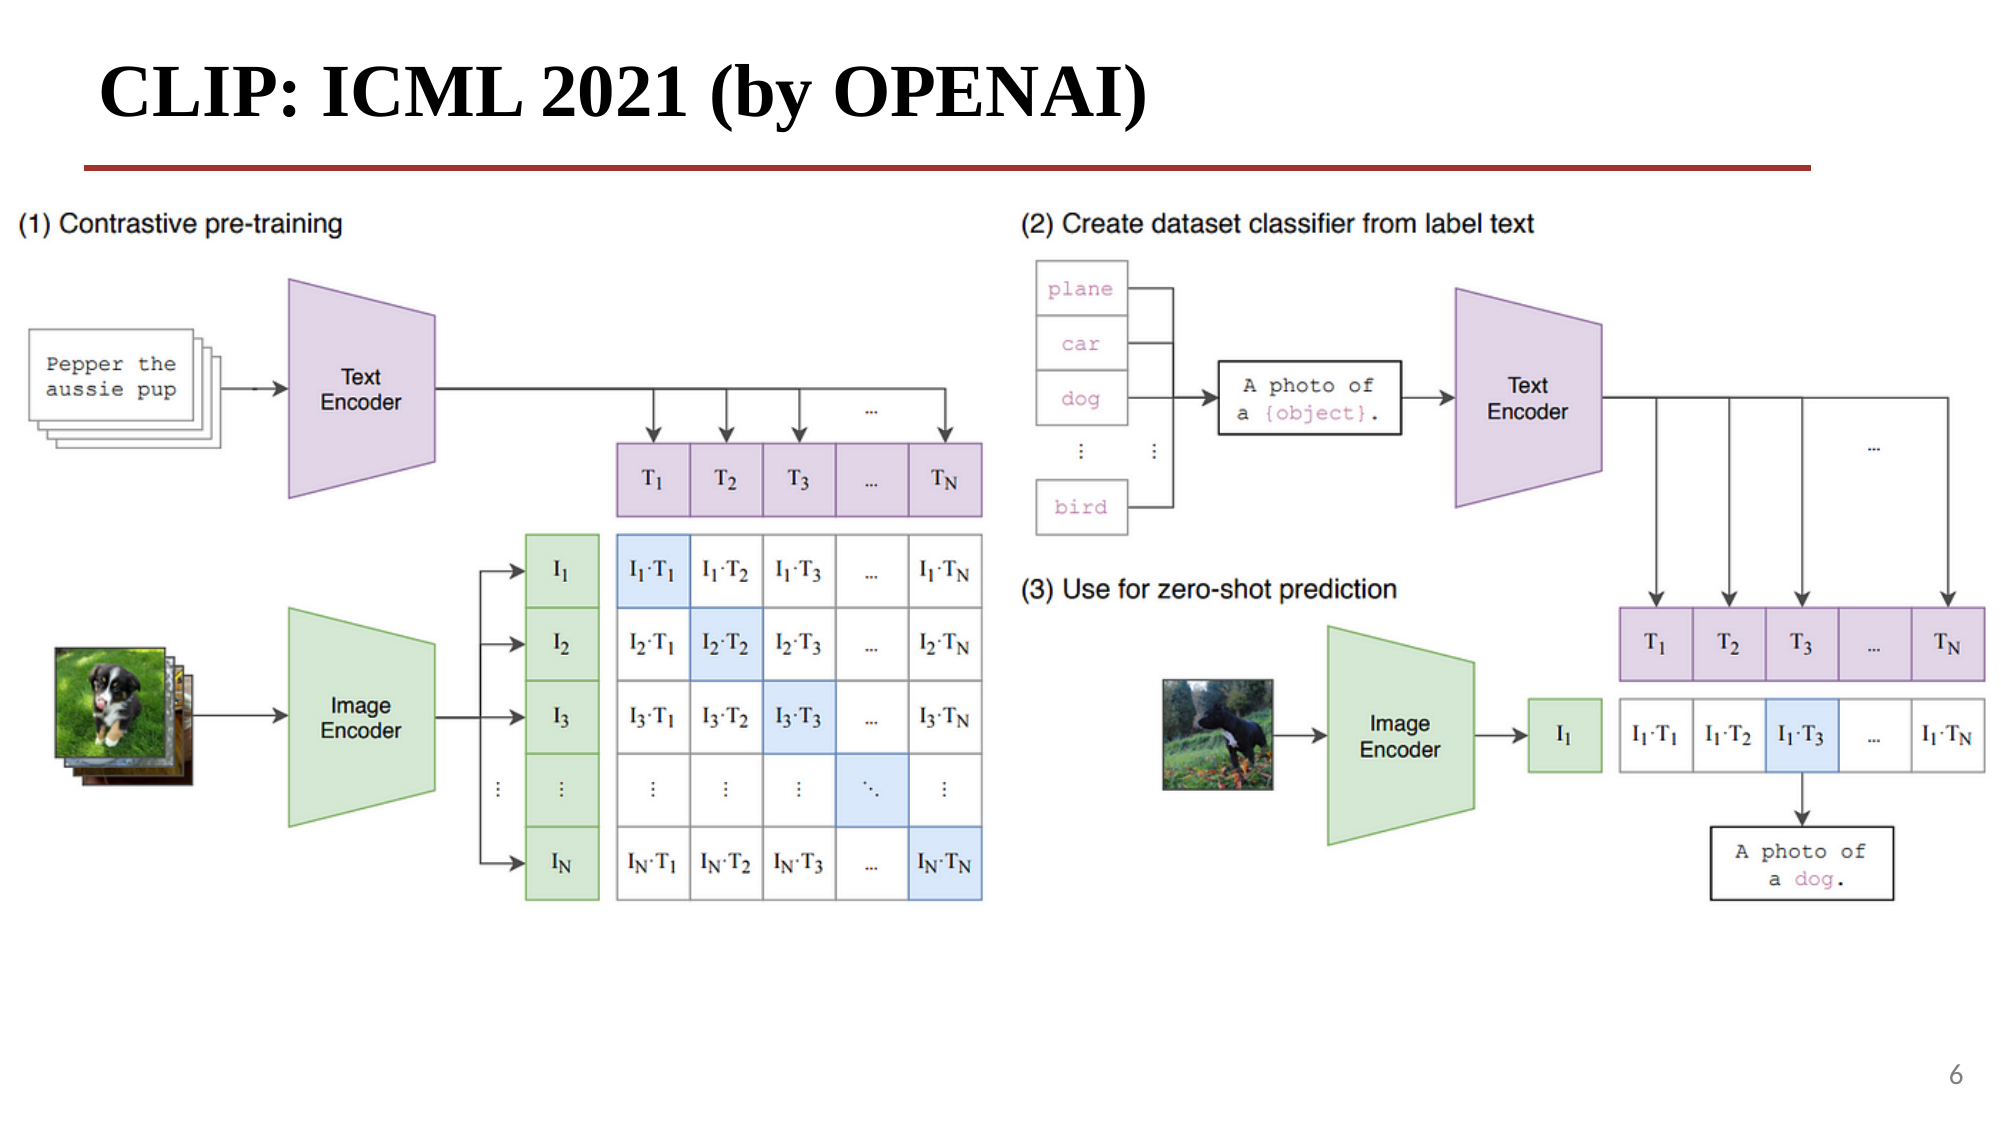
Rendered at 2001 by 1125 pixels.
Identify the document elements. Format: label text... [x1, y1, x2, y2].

text_box CLIP: ICML 2021 (by OPENAI) [83, 43, 1778, 141]
picture [0, 190, 2000, 934]
slide_number 6 [1528, 1042, 1979, 1103]
